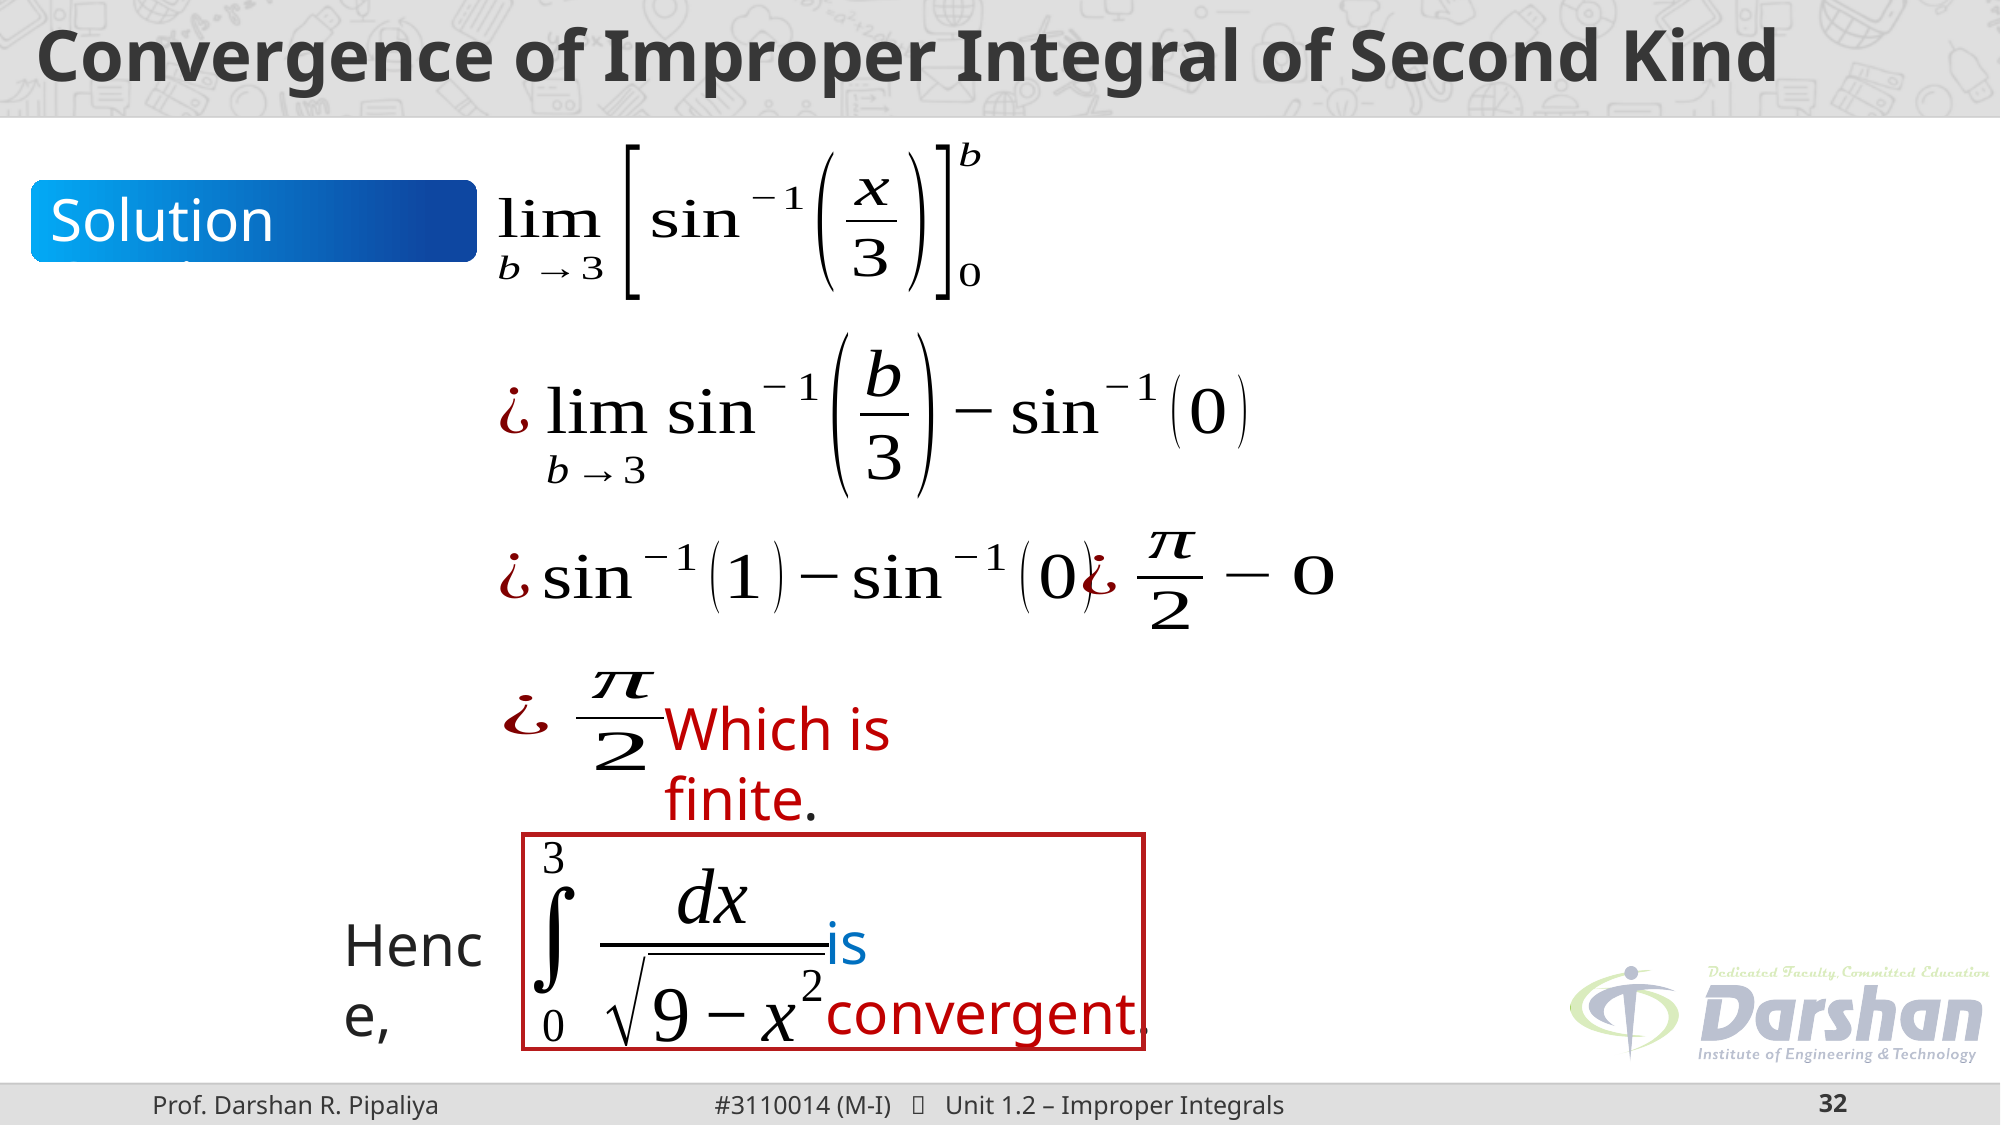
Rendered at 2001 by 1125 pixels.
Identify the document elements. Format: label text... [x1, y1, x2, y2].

text_box [522, 833, 1145, 1050]
text_box Which is finite. [649, 684, 1028, 833]
text_box Hence, [328, 900, 523, 1056]
text_box is convergent. [811, 898, 1189, 1054]
title Convergence of Improper Integral of Second Kind [0, 0, 2000, 117]
text_box Solution Continue [31, 179, 478, 263]
